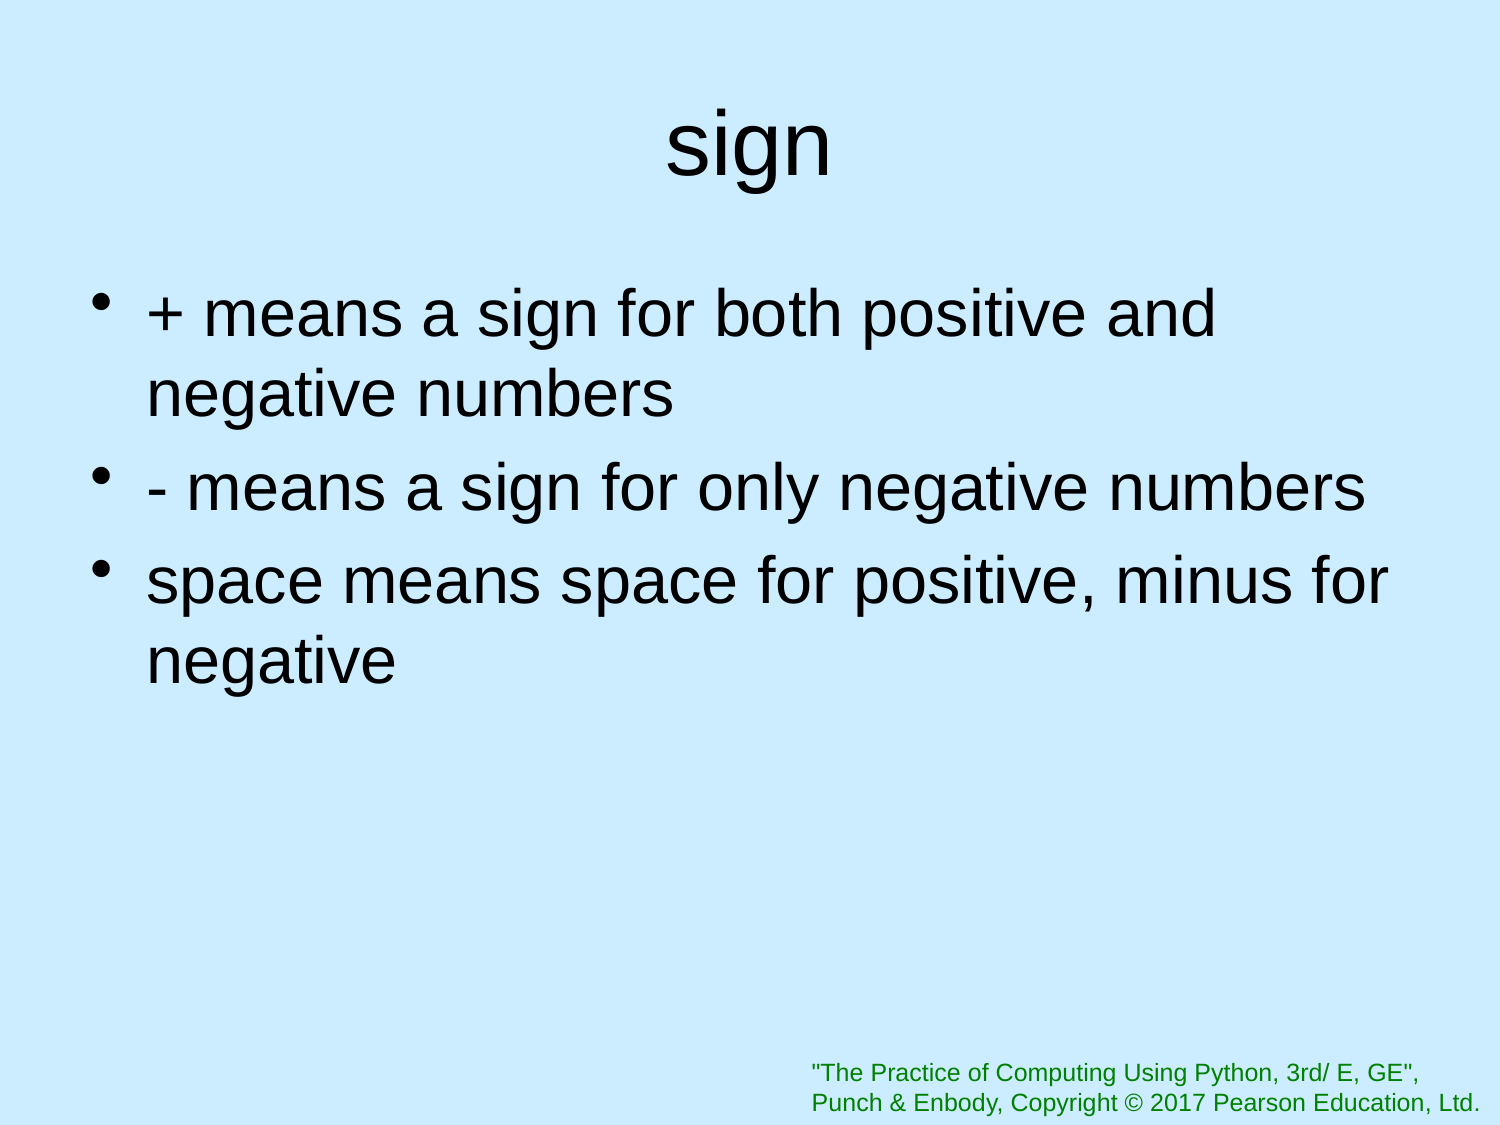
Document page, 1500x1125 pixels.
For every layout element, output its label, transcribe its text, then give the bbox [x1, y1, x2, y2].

title sign [75, 45, 1425, 233]
list + means a sign for both positive and negative numbers - means a sign for only negative numbers space means space for positive, minus for negative [75, 262, 1425, 1005]
